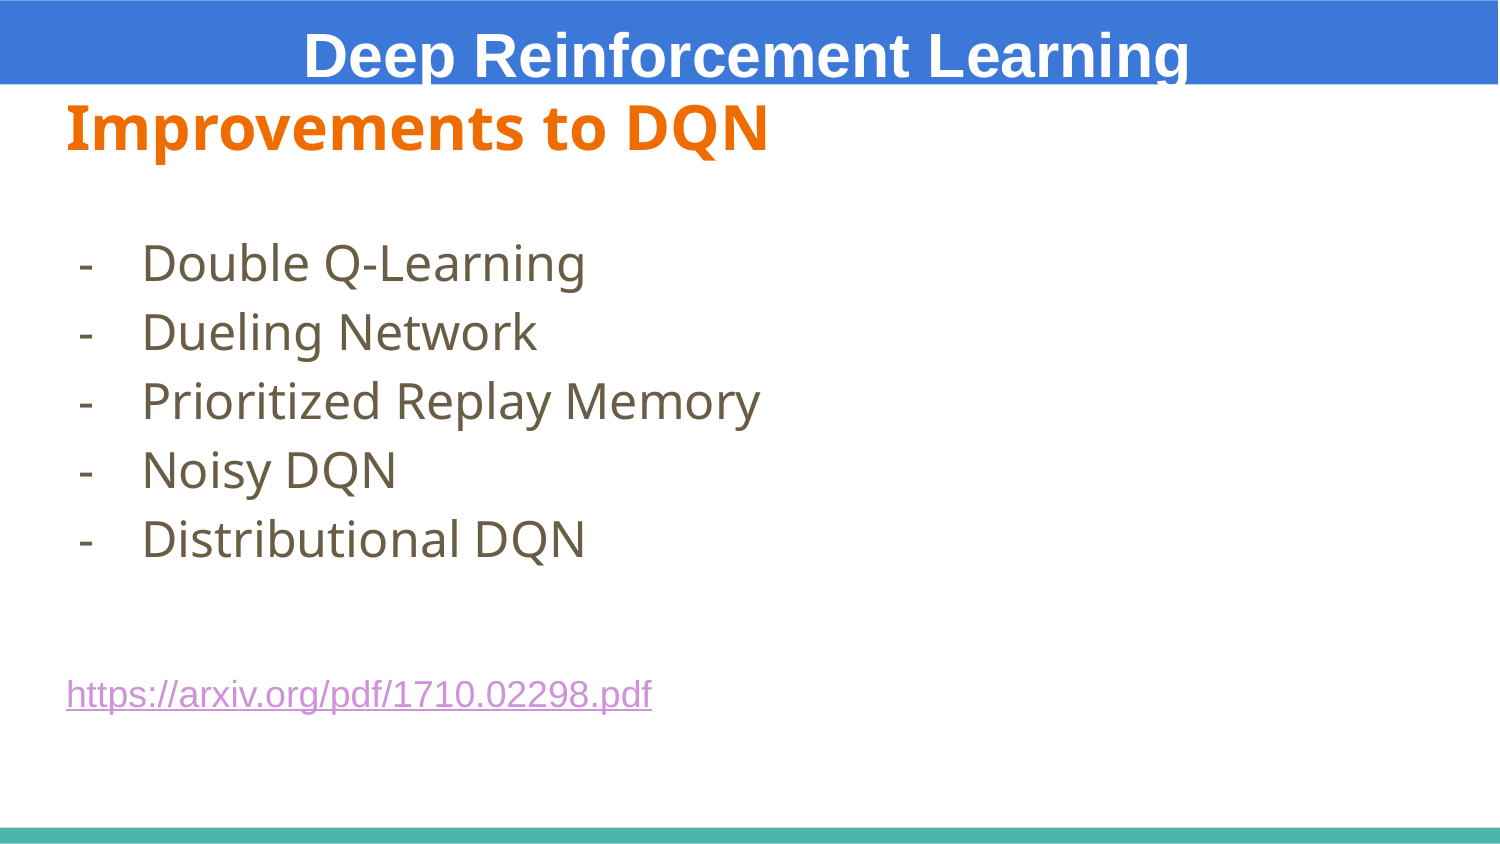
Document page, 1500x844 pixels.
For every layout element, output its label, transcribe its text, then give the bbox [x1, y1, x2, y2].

list Double Q-Learning Dueling Network Prioritized Replay Memory Noisy DQN Distributional DQN [51, 207, 1449, 566]
title Improvements to DQN [51, 85, 1449, 189]
text_box https://arxiv.org/pdf/1710.02298.pdf [51, 654, 1219, 757]
text_box Deep Reinforcement Learning [0, 0, 1498, 85]
